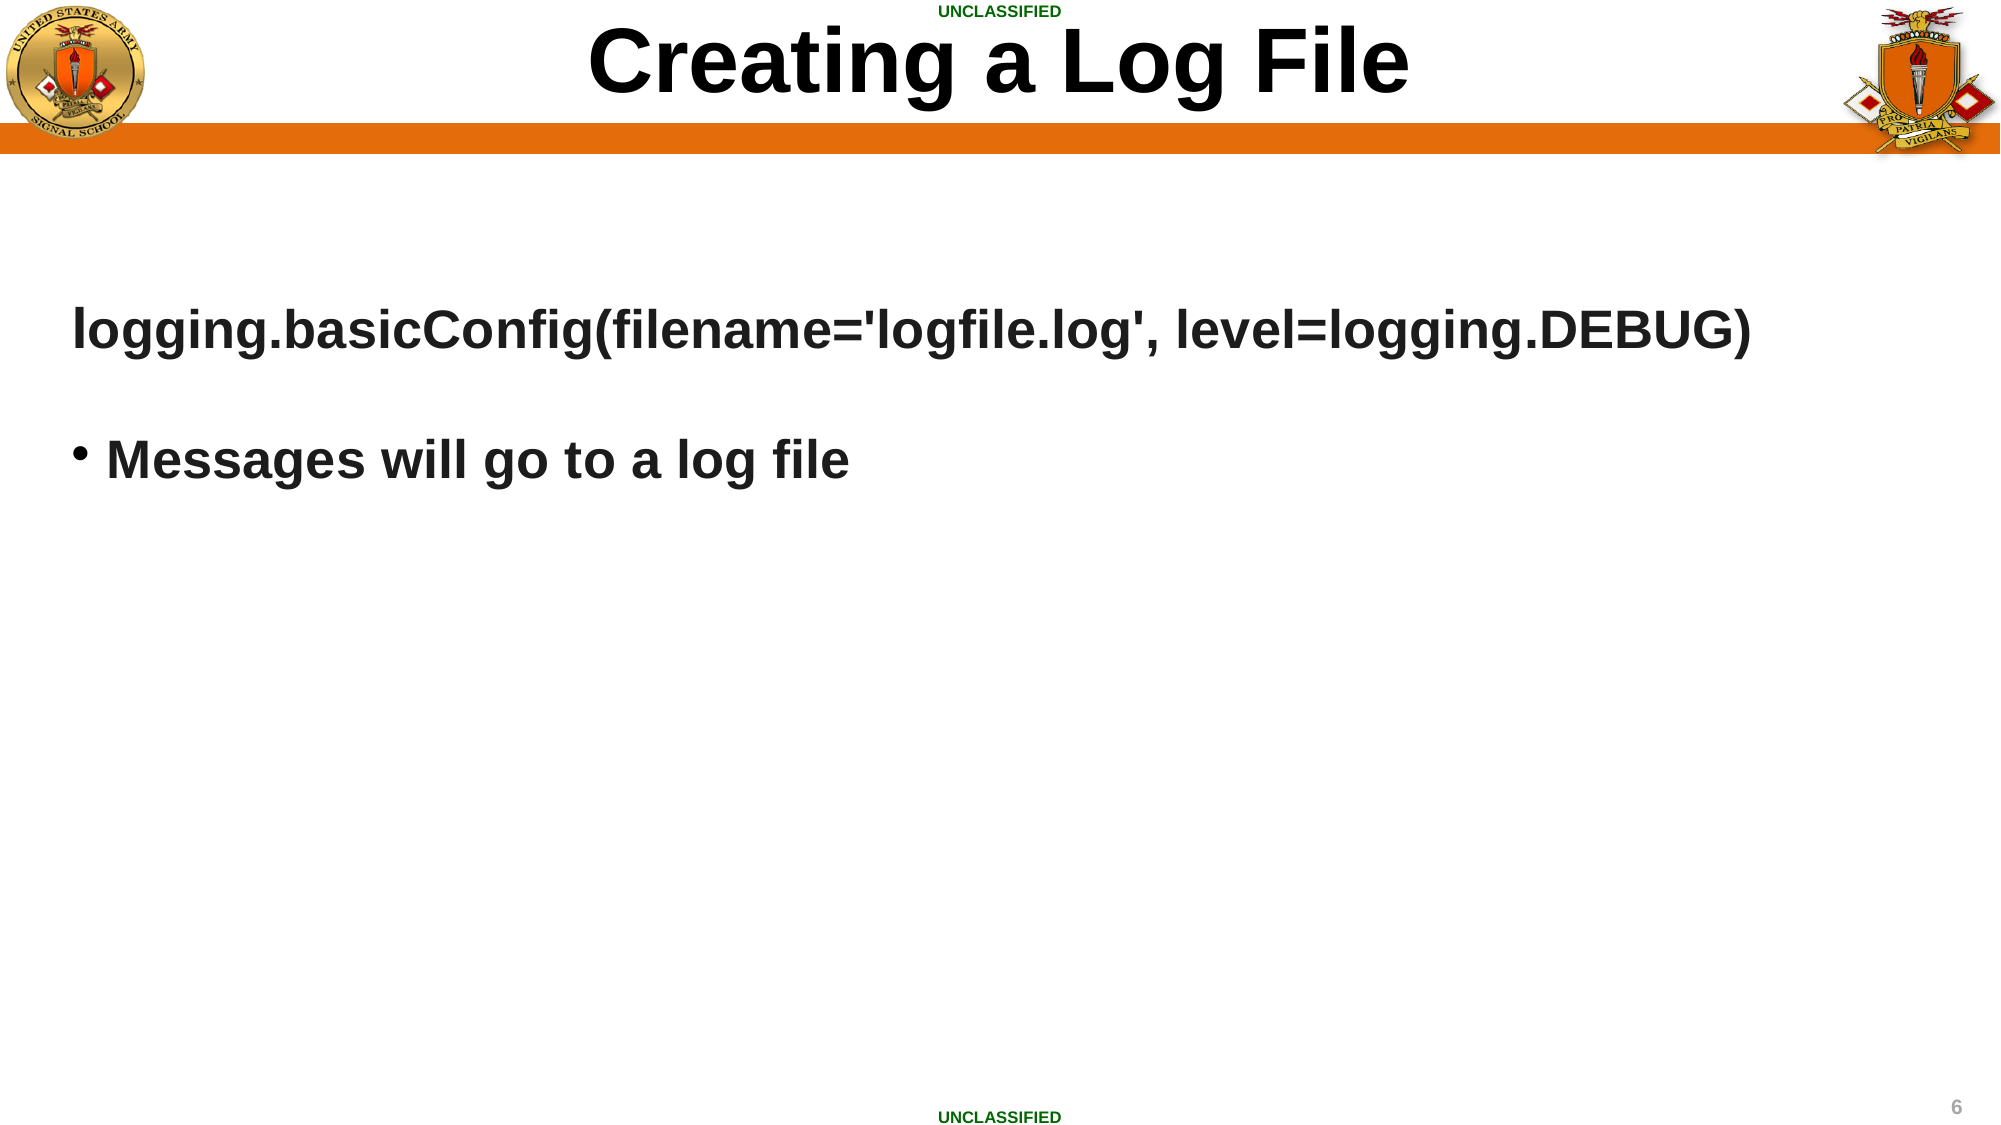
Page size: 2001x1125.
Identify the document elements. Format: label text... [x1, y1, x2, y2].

picture [0, 0, 150, 144]
text_box Creating a Log File [71, 0, 1929, 111]
picture [1805, 0, 2001, 169]
text_box logging.basicConfig(filename='logfile.log', level=logging.DEBUG) Messages will go to a log file [71, 294, 1893, 991]
